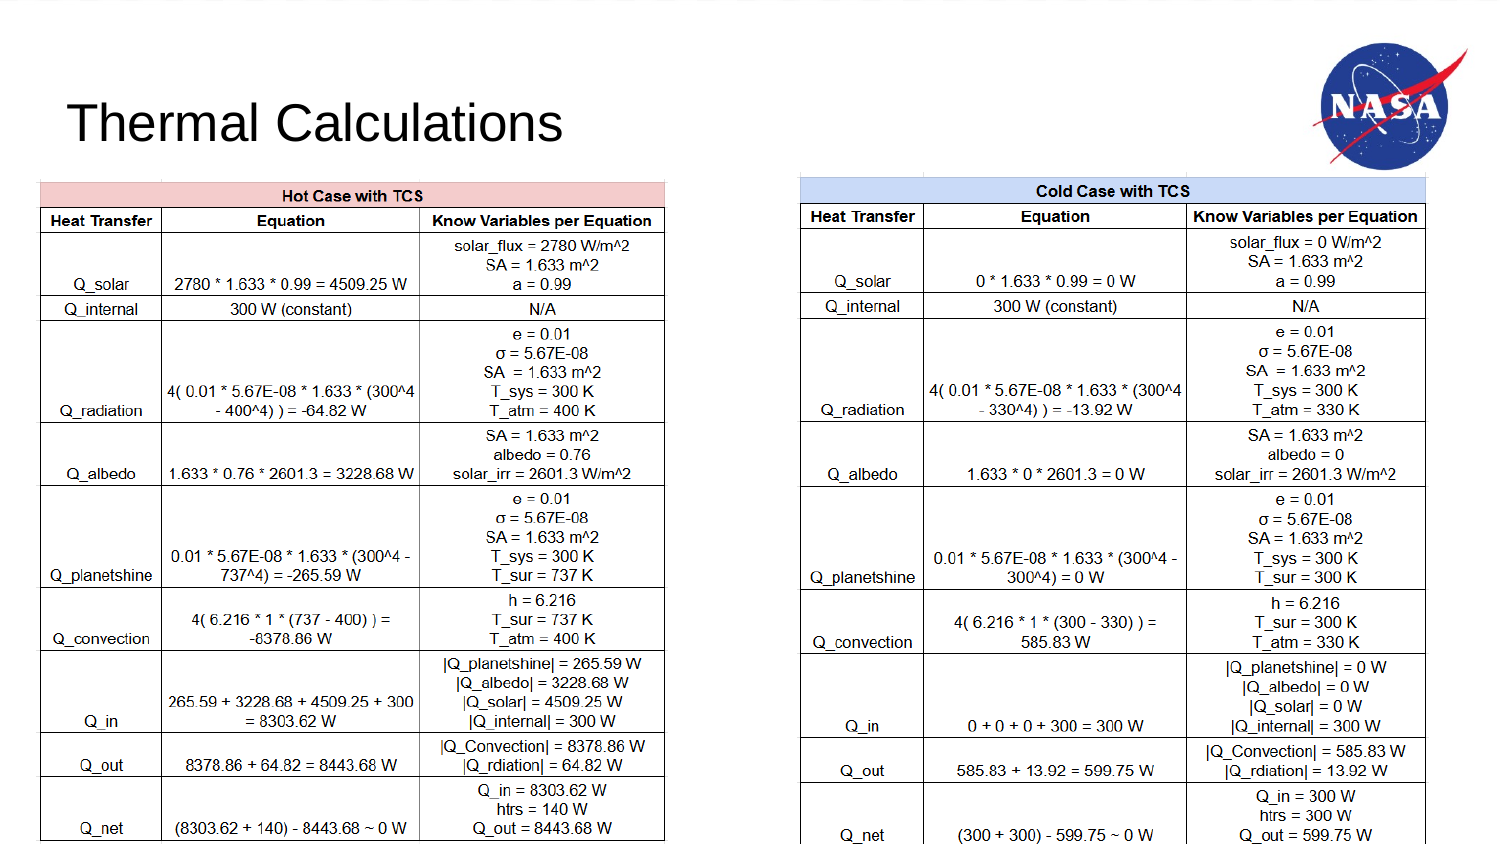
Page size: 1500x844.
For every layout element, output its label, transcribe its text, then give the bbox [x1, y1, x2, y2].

title Thermal Calculations [51, 72, 1449, 167]
picture [0, 0, 1500, 844]
